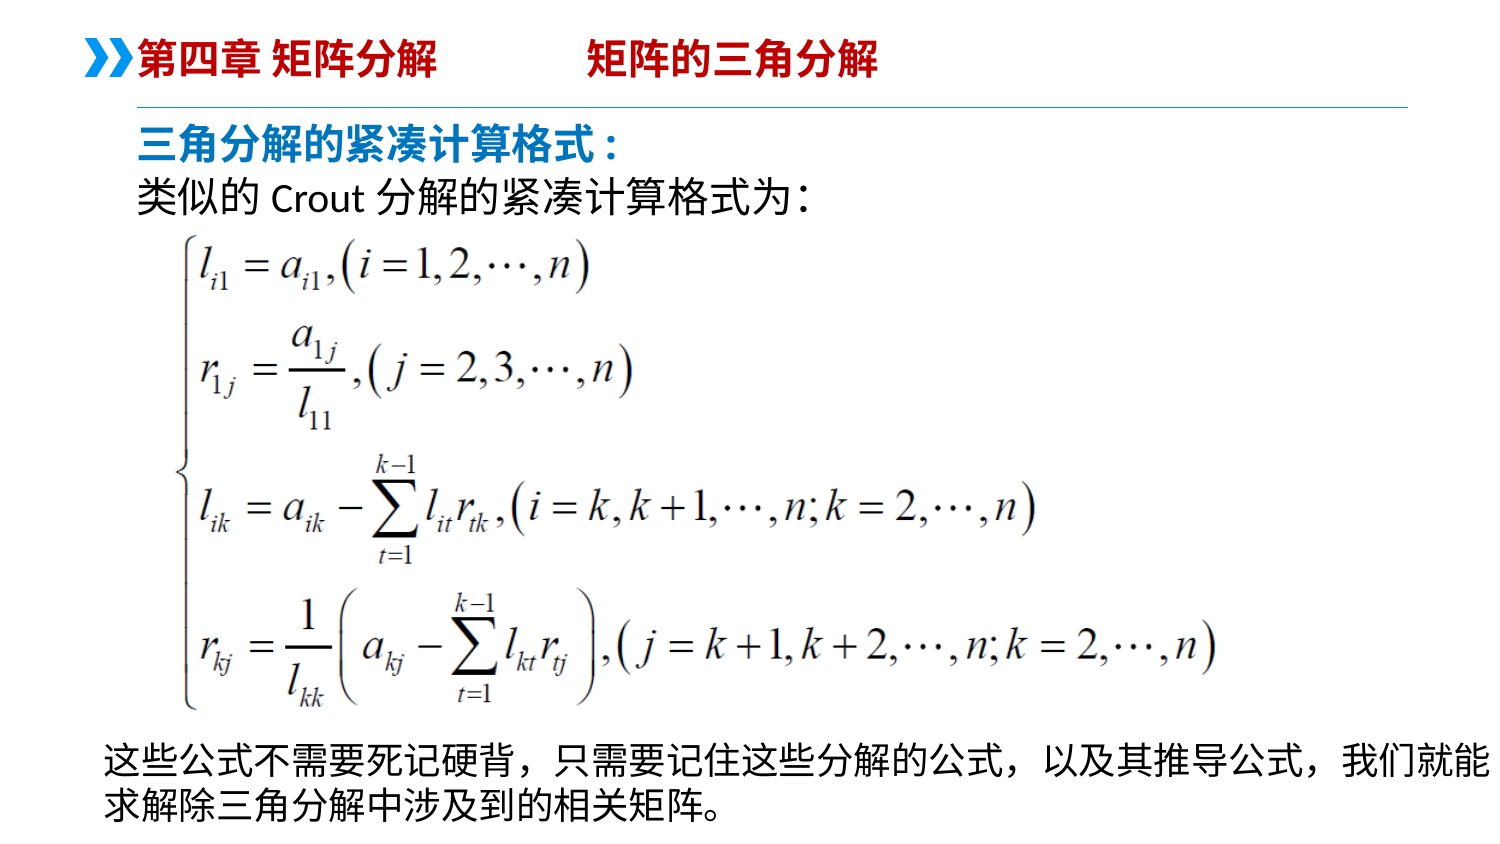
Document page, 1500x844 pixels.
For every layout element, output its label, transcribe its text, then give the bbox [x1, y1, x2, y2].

text_box 三角分解的紧凑计算格式: [121, 110, 1444, 236]
text_box [82, 36, 111, 79]
text_box [107, 36, 135, 79]
picture [170, 220, 1228, 723]
text_box 这些公式不需要死记硬背，只需要记住这些分解的公式，以及其推导公式，我们就能求解除三角分解中涉及到的相关矩阵。 [88, 730, 1500, 835]
text_box 第四章 矩阵分解 矩阵的三角分解 [136, 26, 1337, 90]
